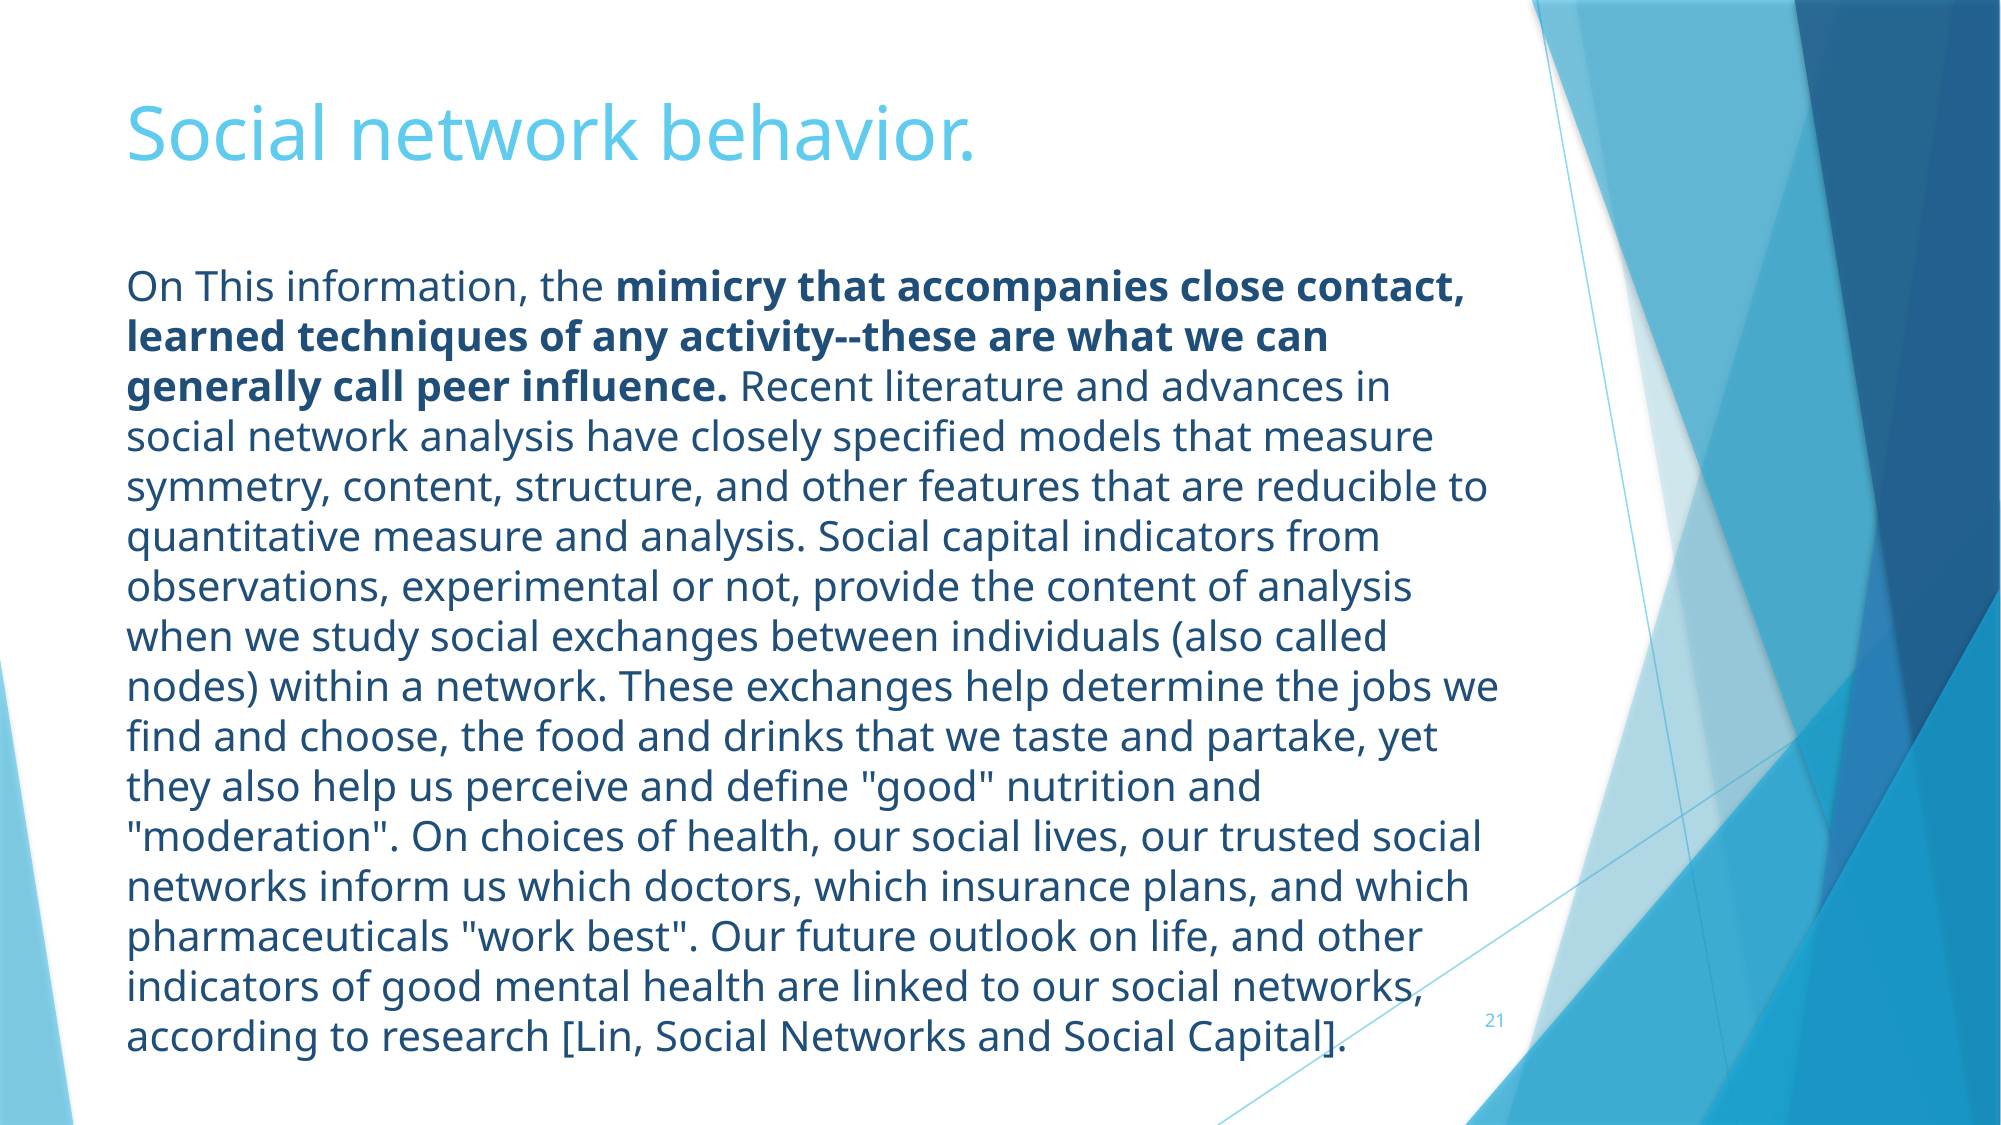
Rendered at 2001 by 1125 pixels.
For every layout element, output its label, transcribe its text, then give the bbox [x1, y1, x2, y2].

list On This information, the mimicry that accompanies close contact, learned techniques of any activity--these are what we can generally call peer influence. Recent literature and advances in social network analysis have closely specified models that measure symmetry, content, structure, and other features that are reducible to quantitative measure and analysis. Social capital indicators from observations, experimental or not, provide the content of analysis when we study social exchanges between individuals (also called nodes) within a network. These exchanges help determine the jobs we find and choose, the food and drinks that we taste and partake, yet they also help us perceive and define "good" nutrition and "moderation". On choices of health, our social lives, our trusted social networks inform us which doctors, which insurance plans, and which pharmaceuticals "work best". Our future outlook on life, and other indicators of good mental health are linked to our social networks, according to research [Lin, Social Networks and Social Capital]. [111, 251, 1522, 889]
slide_number 21 [1409, 991, 1522, 1051]
title Social network behavior. [111, 77, 1522, 251]
